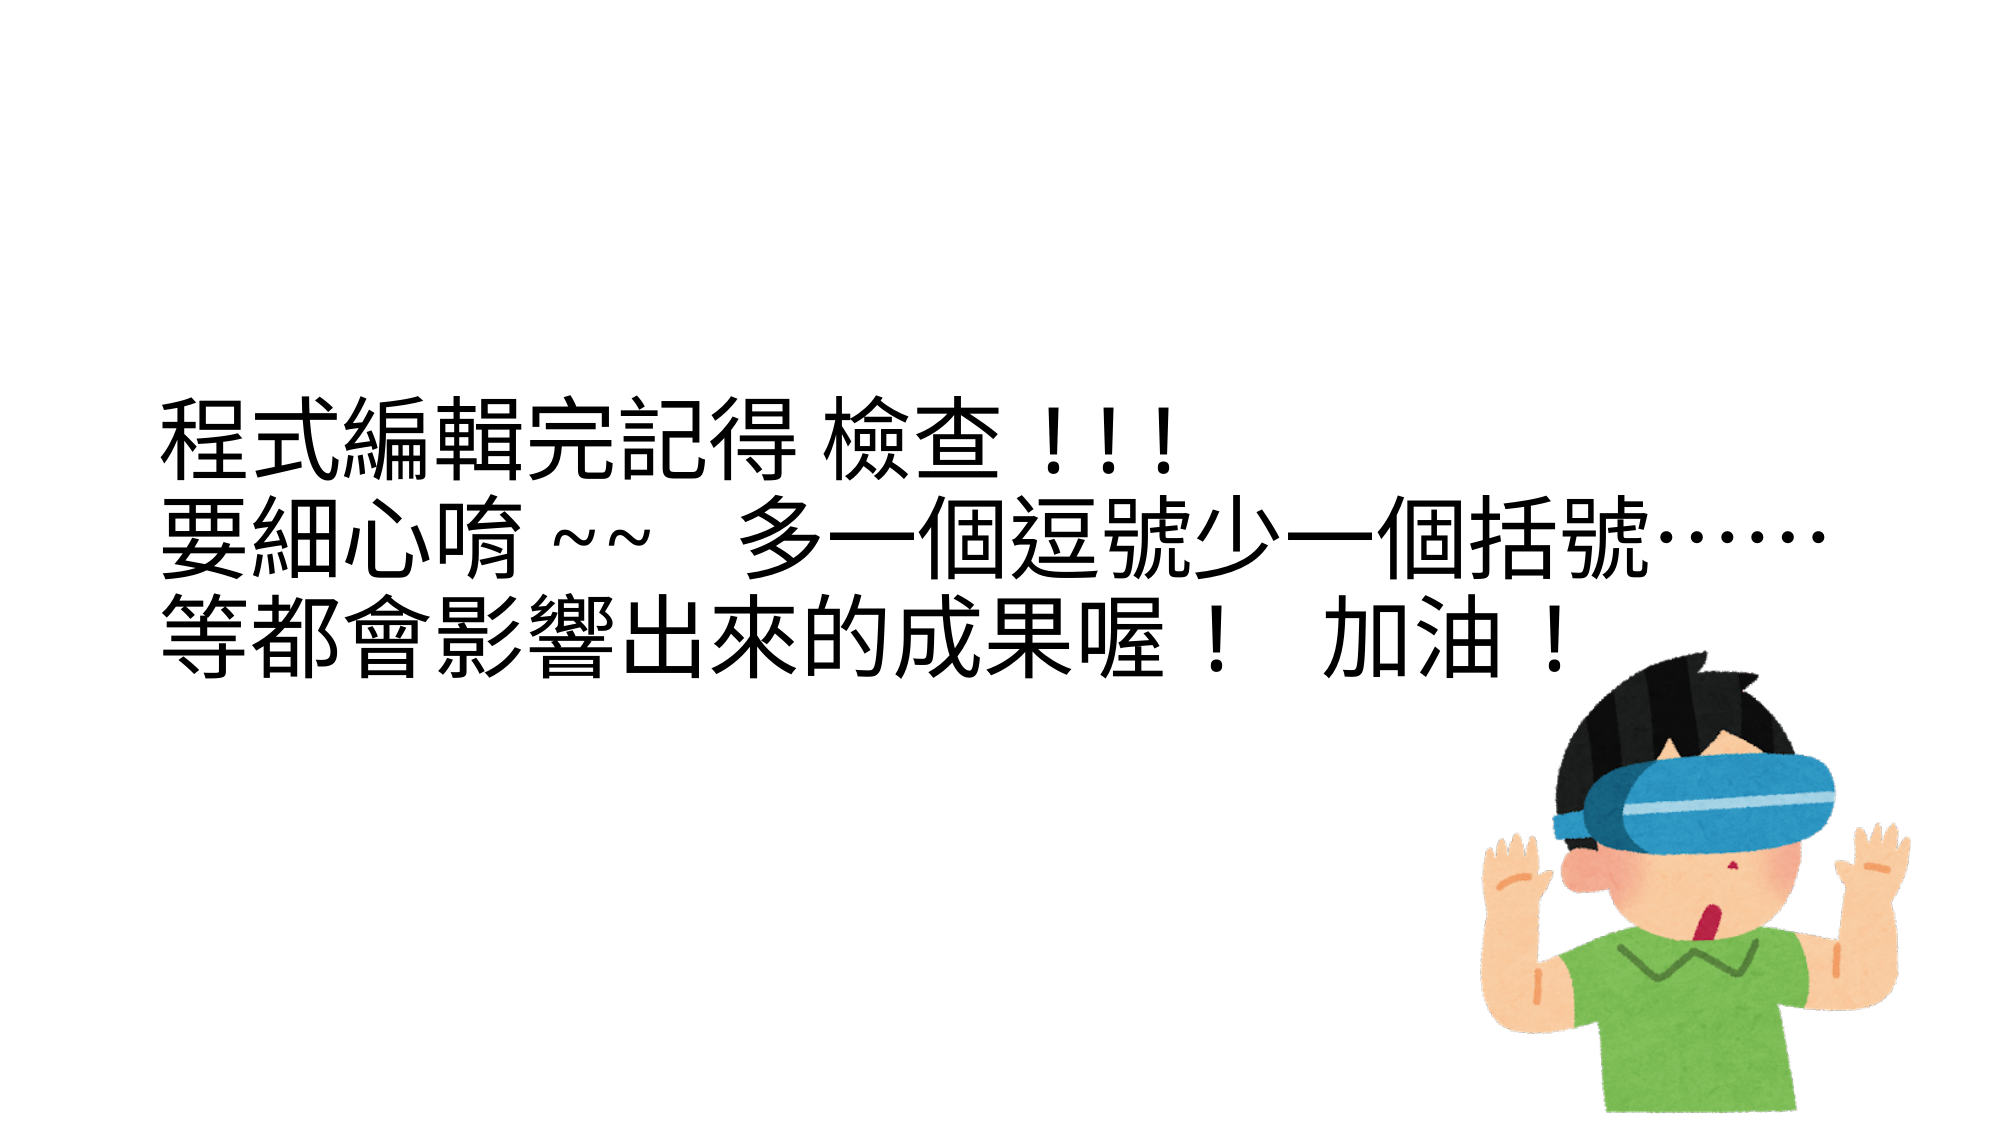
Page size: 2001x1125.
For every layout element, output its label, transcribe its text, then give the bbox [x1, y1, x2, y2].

title 程式編輯完記得 檢查!!! 要細心唷~~ 多一個逗號少一個括號……等都會影響出來的成果喔! 加油! [143, 306, 1922, 780]
picture [1466, 638, 1922, 1125]
